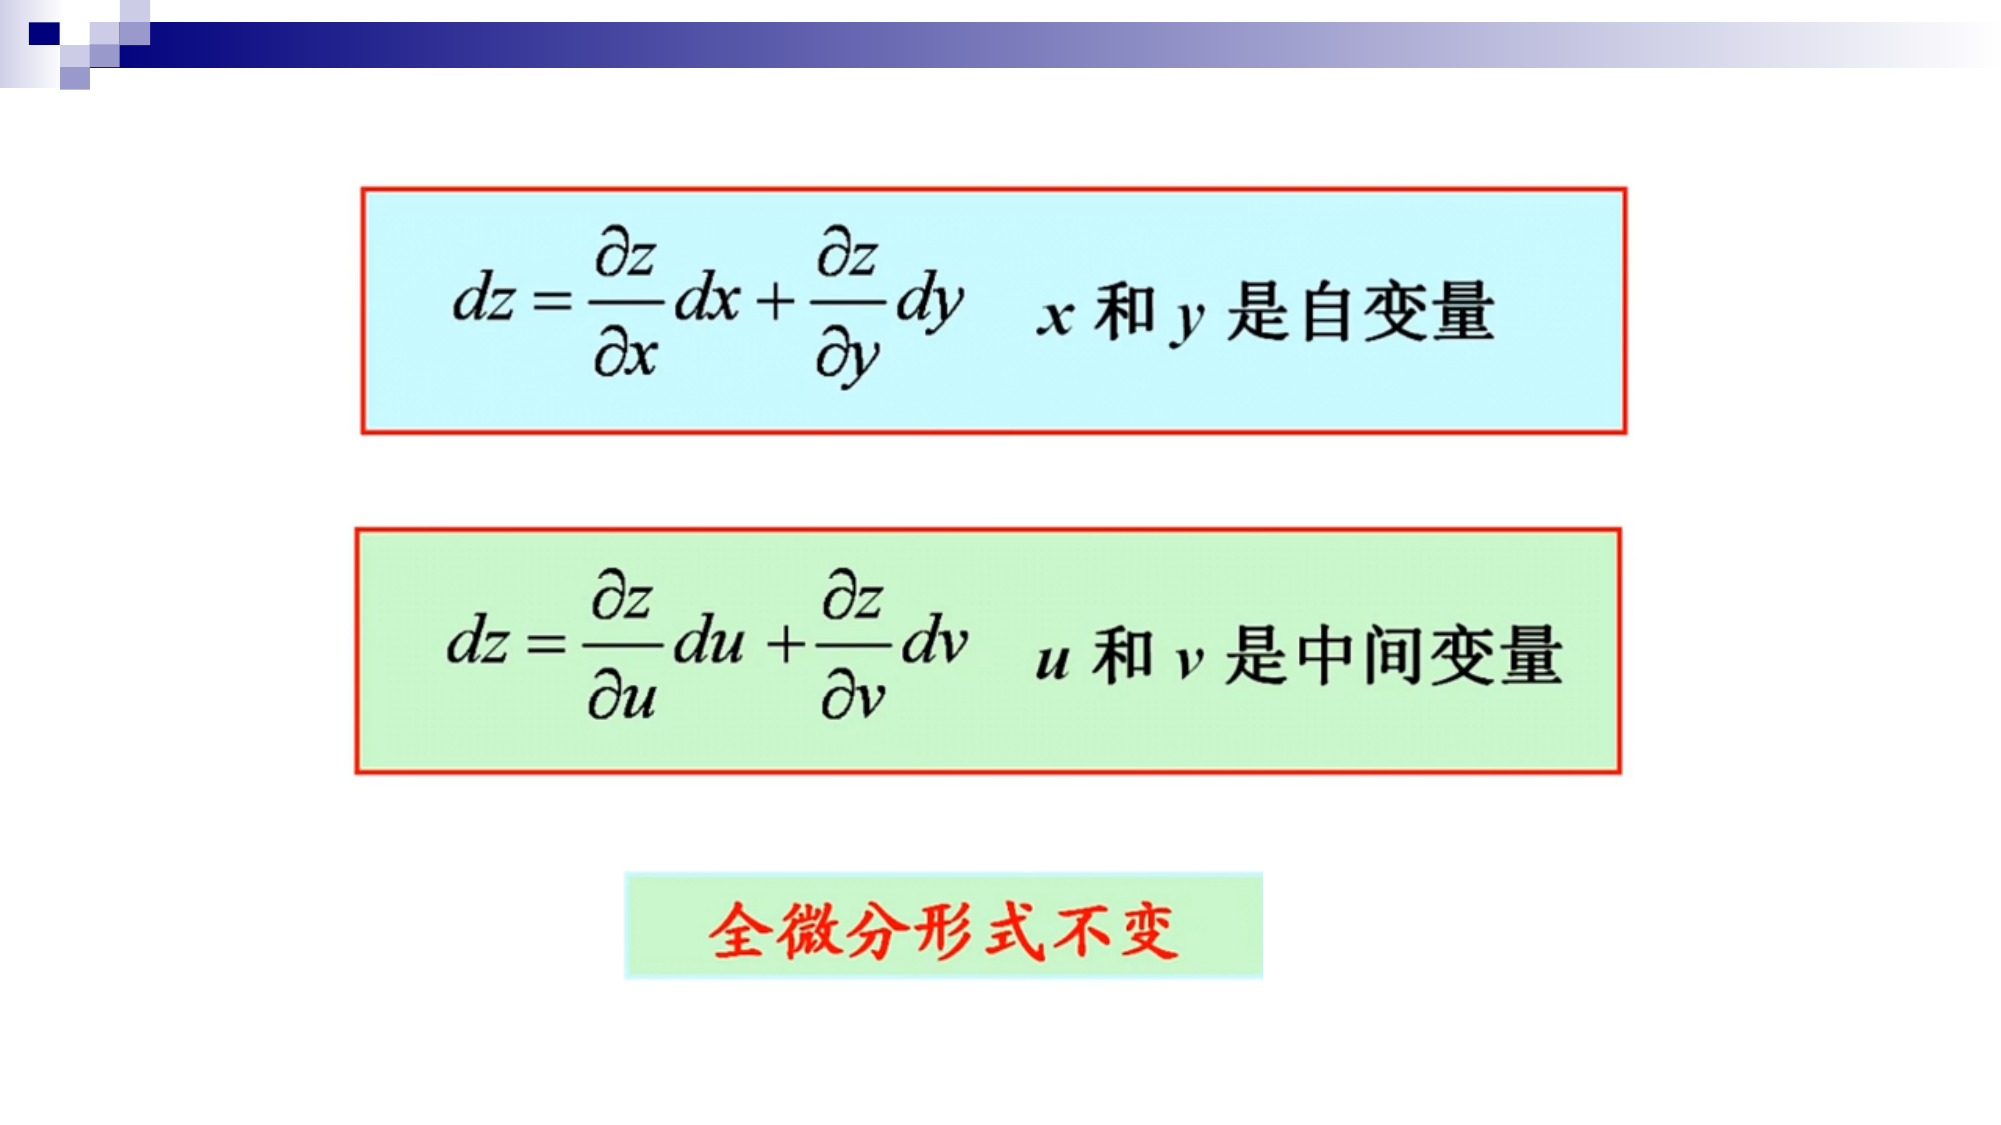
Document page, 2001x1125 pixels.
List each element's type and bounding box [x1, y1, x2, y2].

picture [623, 870, 1263, 983]
picture [345, 521, 1634, 789]
picture [345, 174, 1635, 441]
